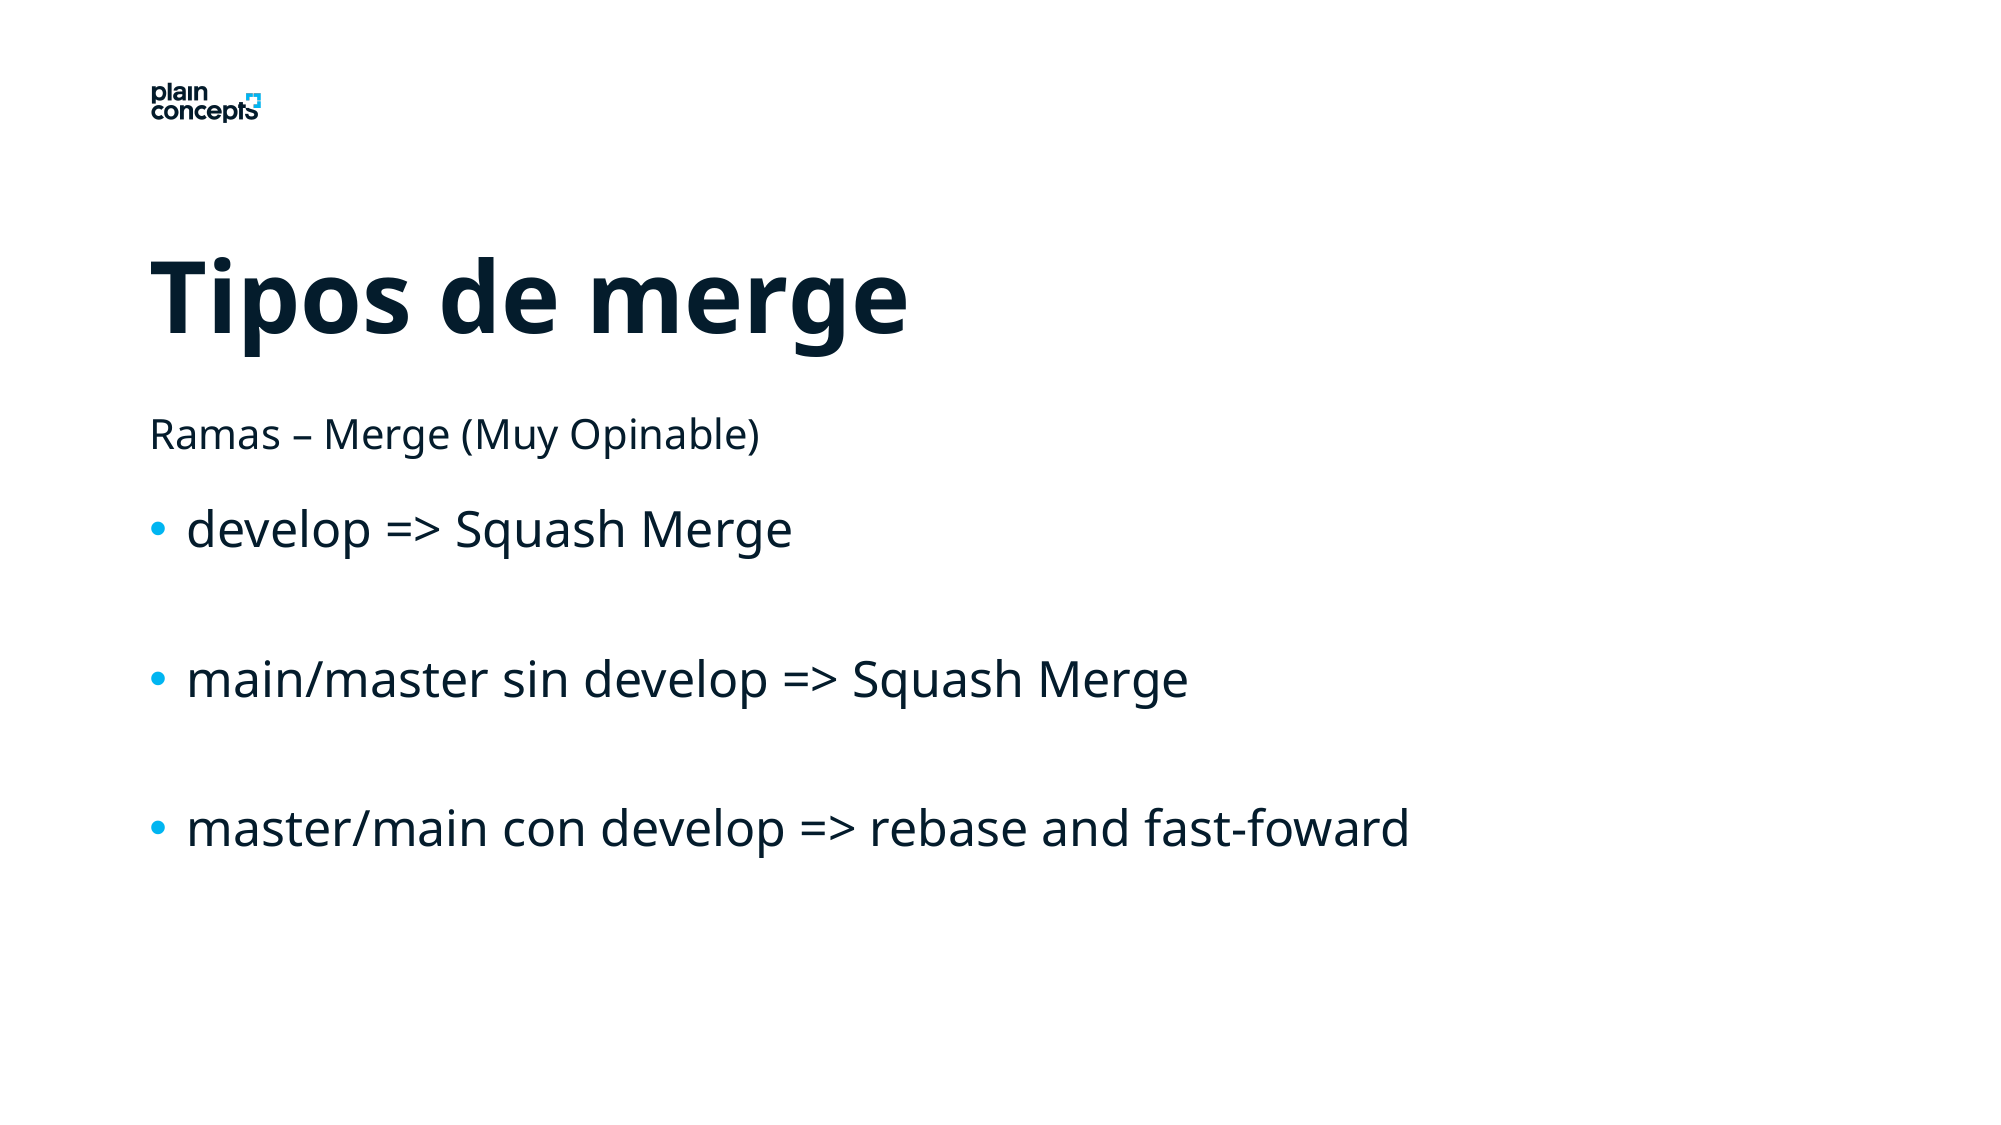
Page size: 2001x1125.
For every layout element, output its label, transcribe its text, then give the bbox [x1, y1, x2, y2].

picture [124, 58, 288, 147]
list Tipos de merge [149, 247, 1426, 354]
list Ramas – Merge (Muy Opinable) [149, 413, 1426, 504]
list develop => Squash Merge main/master sin develop => Squash Merge master/main con develop => rebase and fast-foward [149, 504, 1891, 1075]
